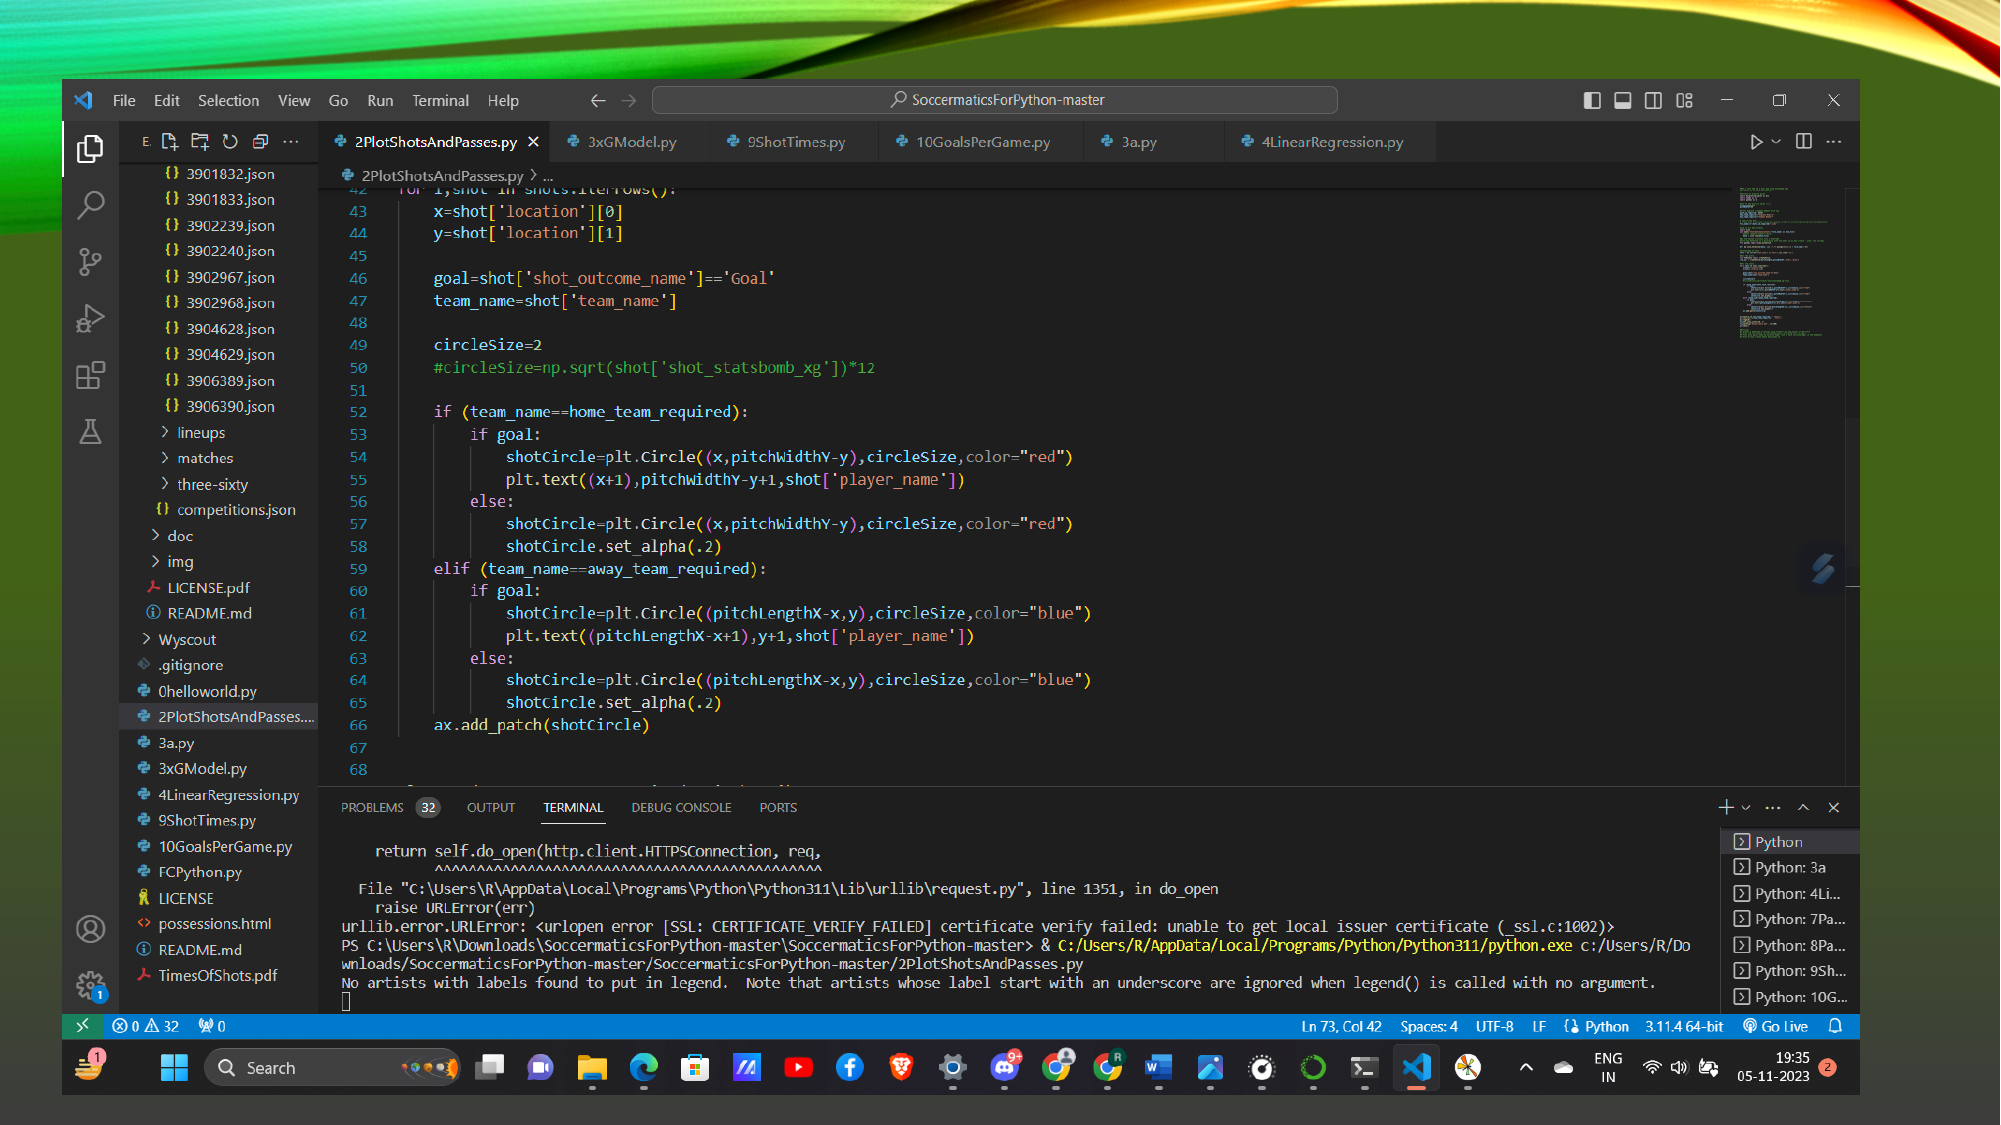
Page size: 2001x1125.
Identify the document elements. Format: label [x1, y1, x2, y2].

list [62, 79, 1860, 1095]
picture [0, 0, 2000, 237]
